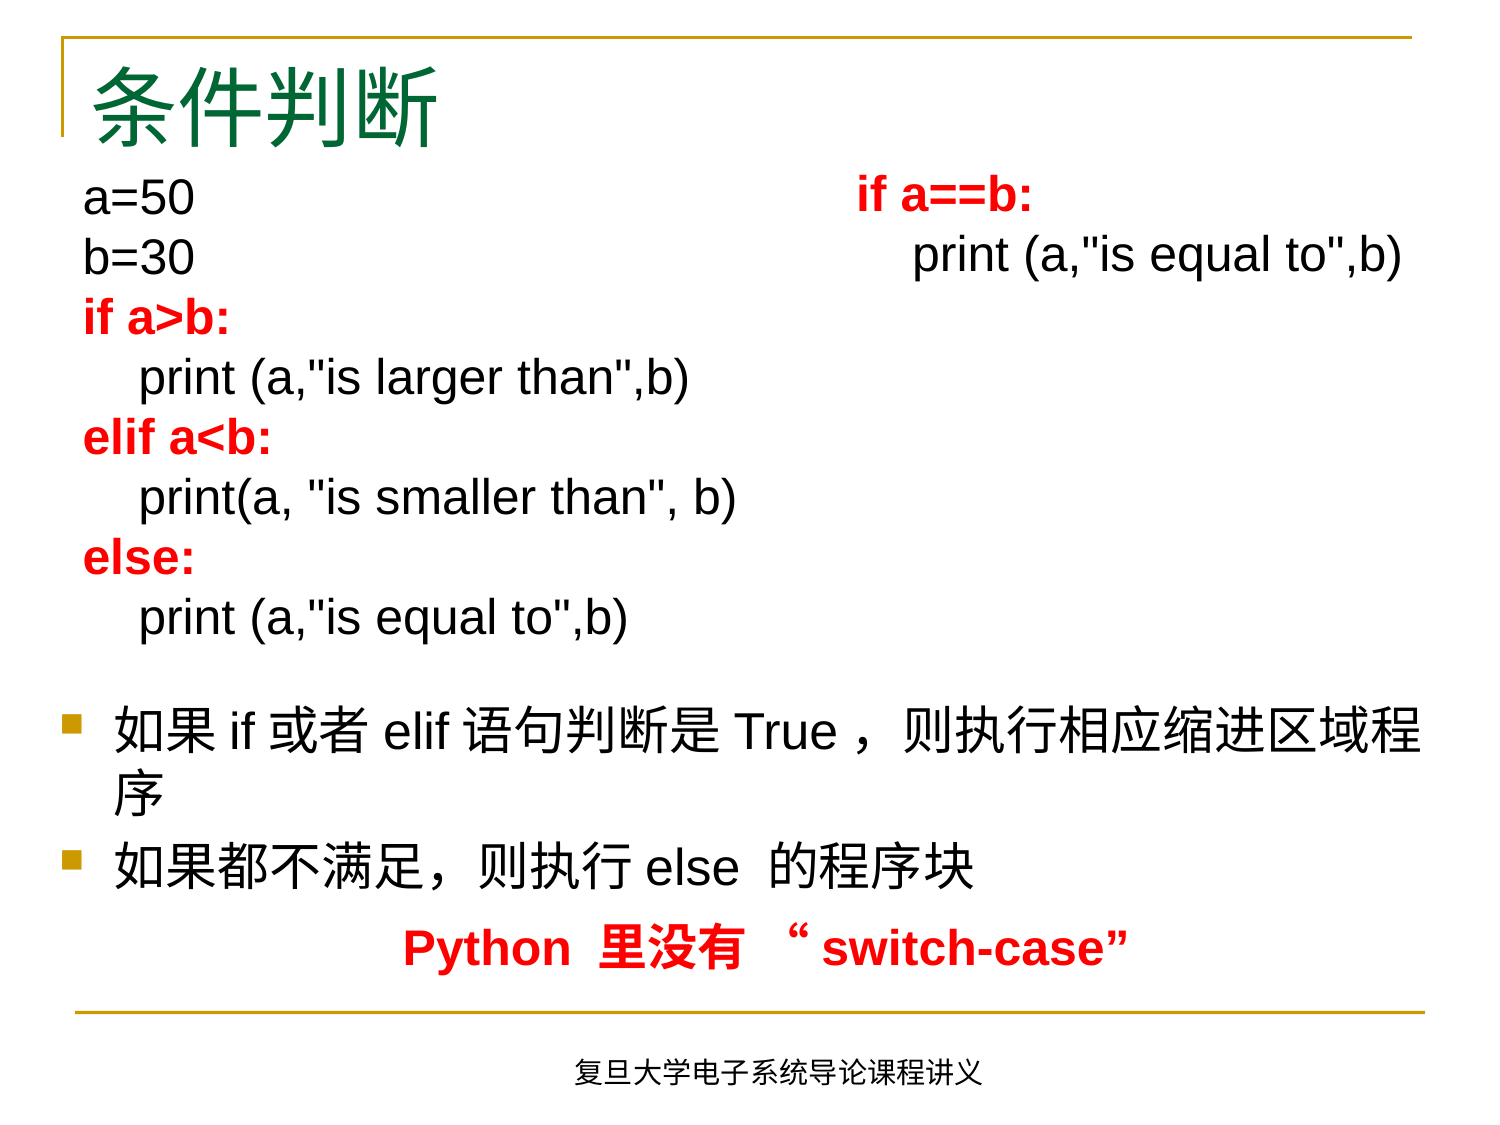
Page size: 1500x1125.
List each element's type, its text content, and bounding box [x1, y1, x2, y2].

title 条件判断 [74, 45, 1426, 180]
list 如果if或者elif语句判断是True，则执行相应缩进区域程序 如果都不满足，则执行else 的程序块 [44, 180, 1485, 909]
text_box a=50 b=30 if a>b: print (a,"is larger than",b) elif a<b: print(a, "is smaller than", b) else: print (a,"is equal to",b) [67, 157, 818, 652]
text_box Python 里没有 “switch-case” [59, 908, 1487, 998]
text_box if a==b: print (a,"is equal to",b) [841, 154, 1463, 290]
